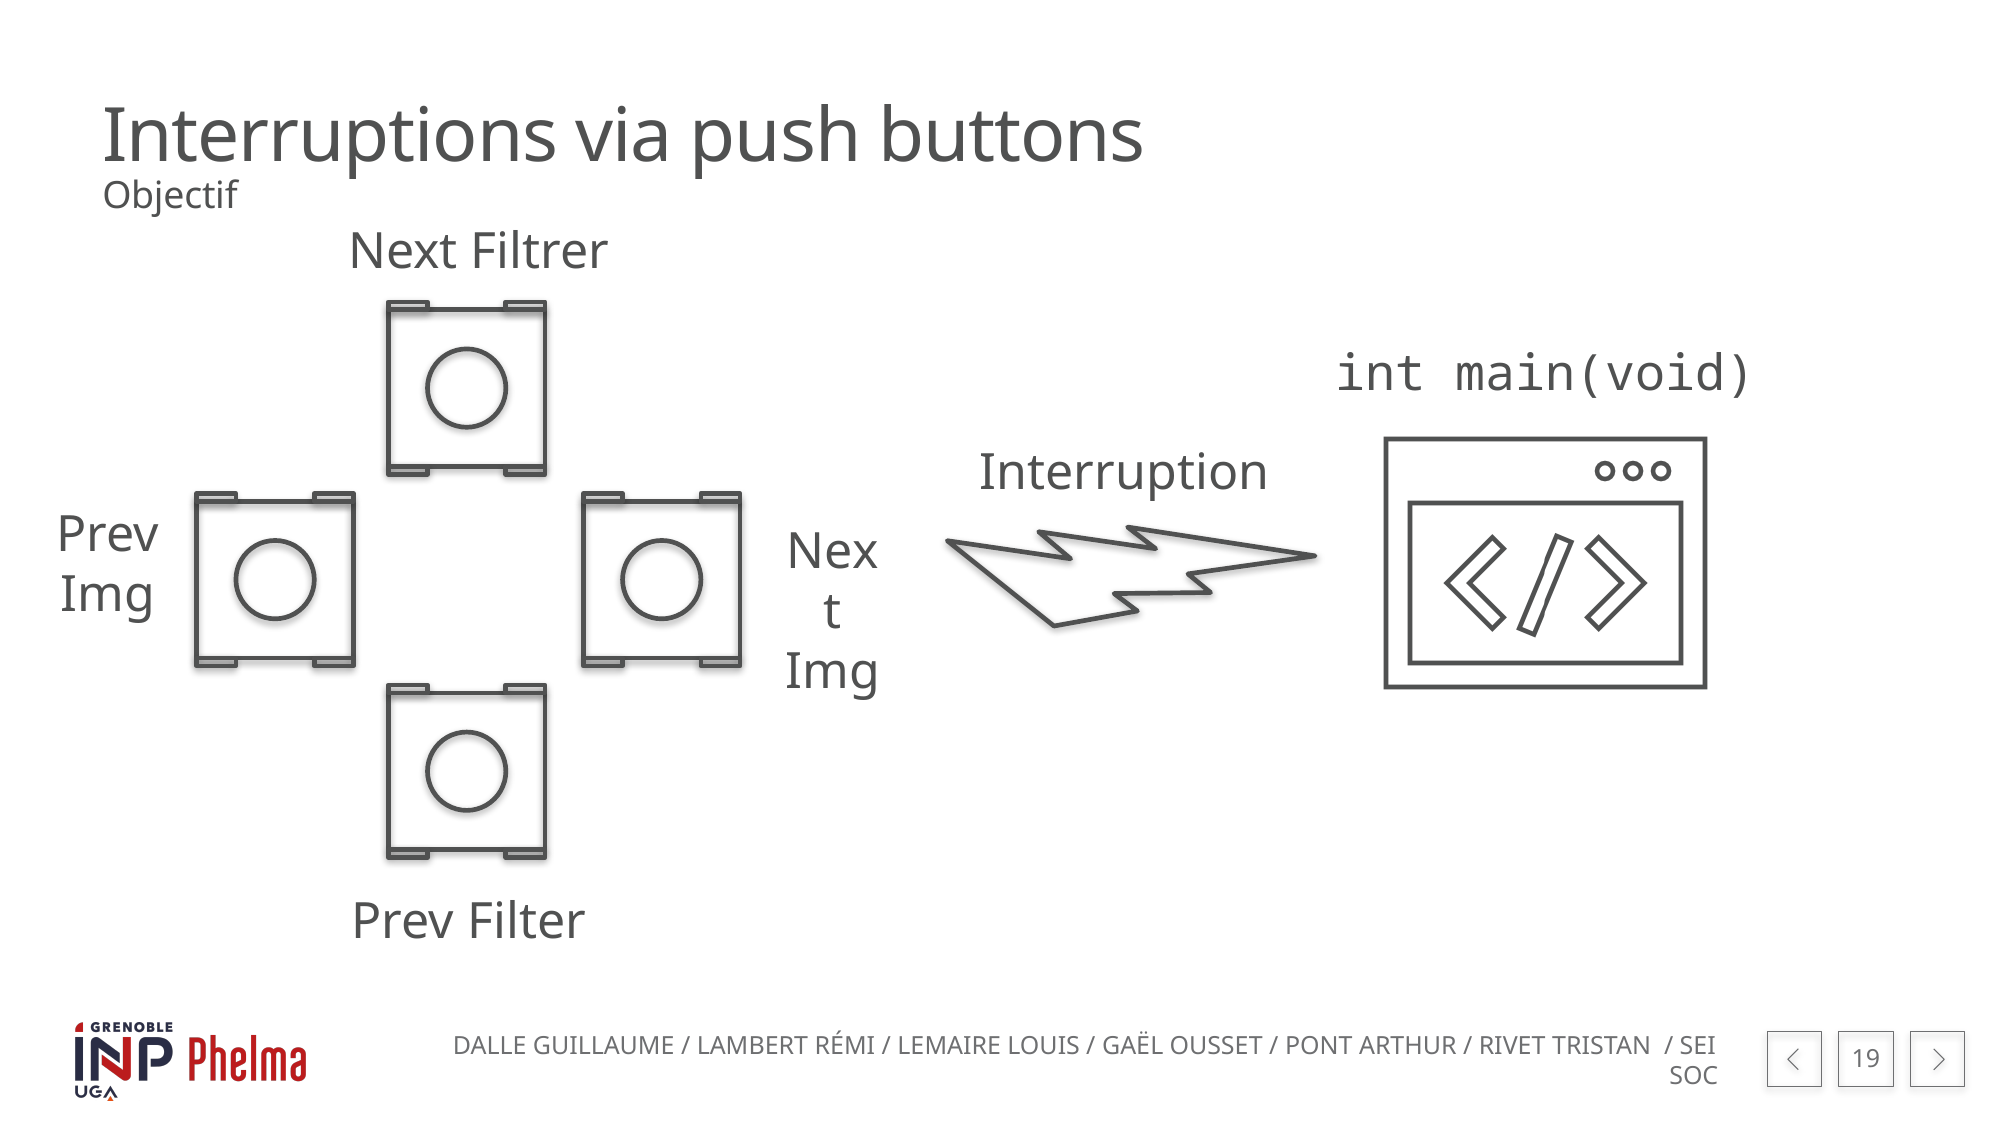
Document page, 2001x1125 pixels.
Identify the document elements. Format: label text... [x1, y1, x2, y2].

text_box Next Img [763, 511, 902, 707]
text_box Next Filtrer [333, 211, 625, 287]
text_box int main(void) [1311, 333, 1780, 408]
text_box Prev Img [39, 494, 178, 629]
text_box Interruption [914, 432, 1335, 508]
picture [75, 1022, 306, 1101]
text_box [196, 301, 741, 858]
list Objectif [102, 177, 1896, 220]
text_box [946, 526, 1316, 627]
title Interruptions via push buttons [102, 95, 1896, 177]
text_box Prev Filter [336, 881, 601, 957]
picture [1354, 371, 1737, 754]
